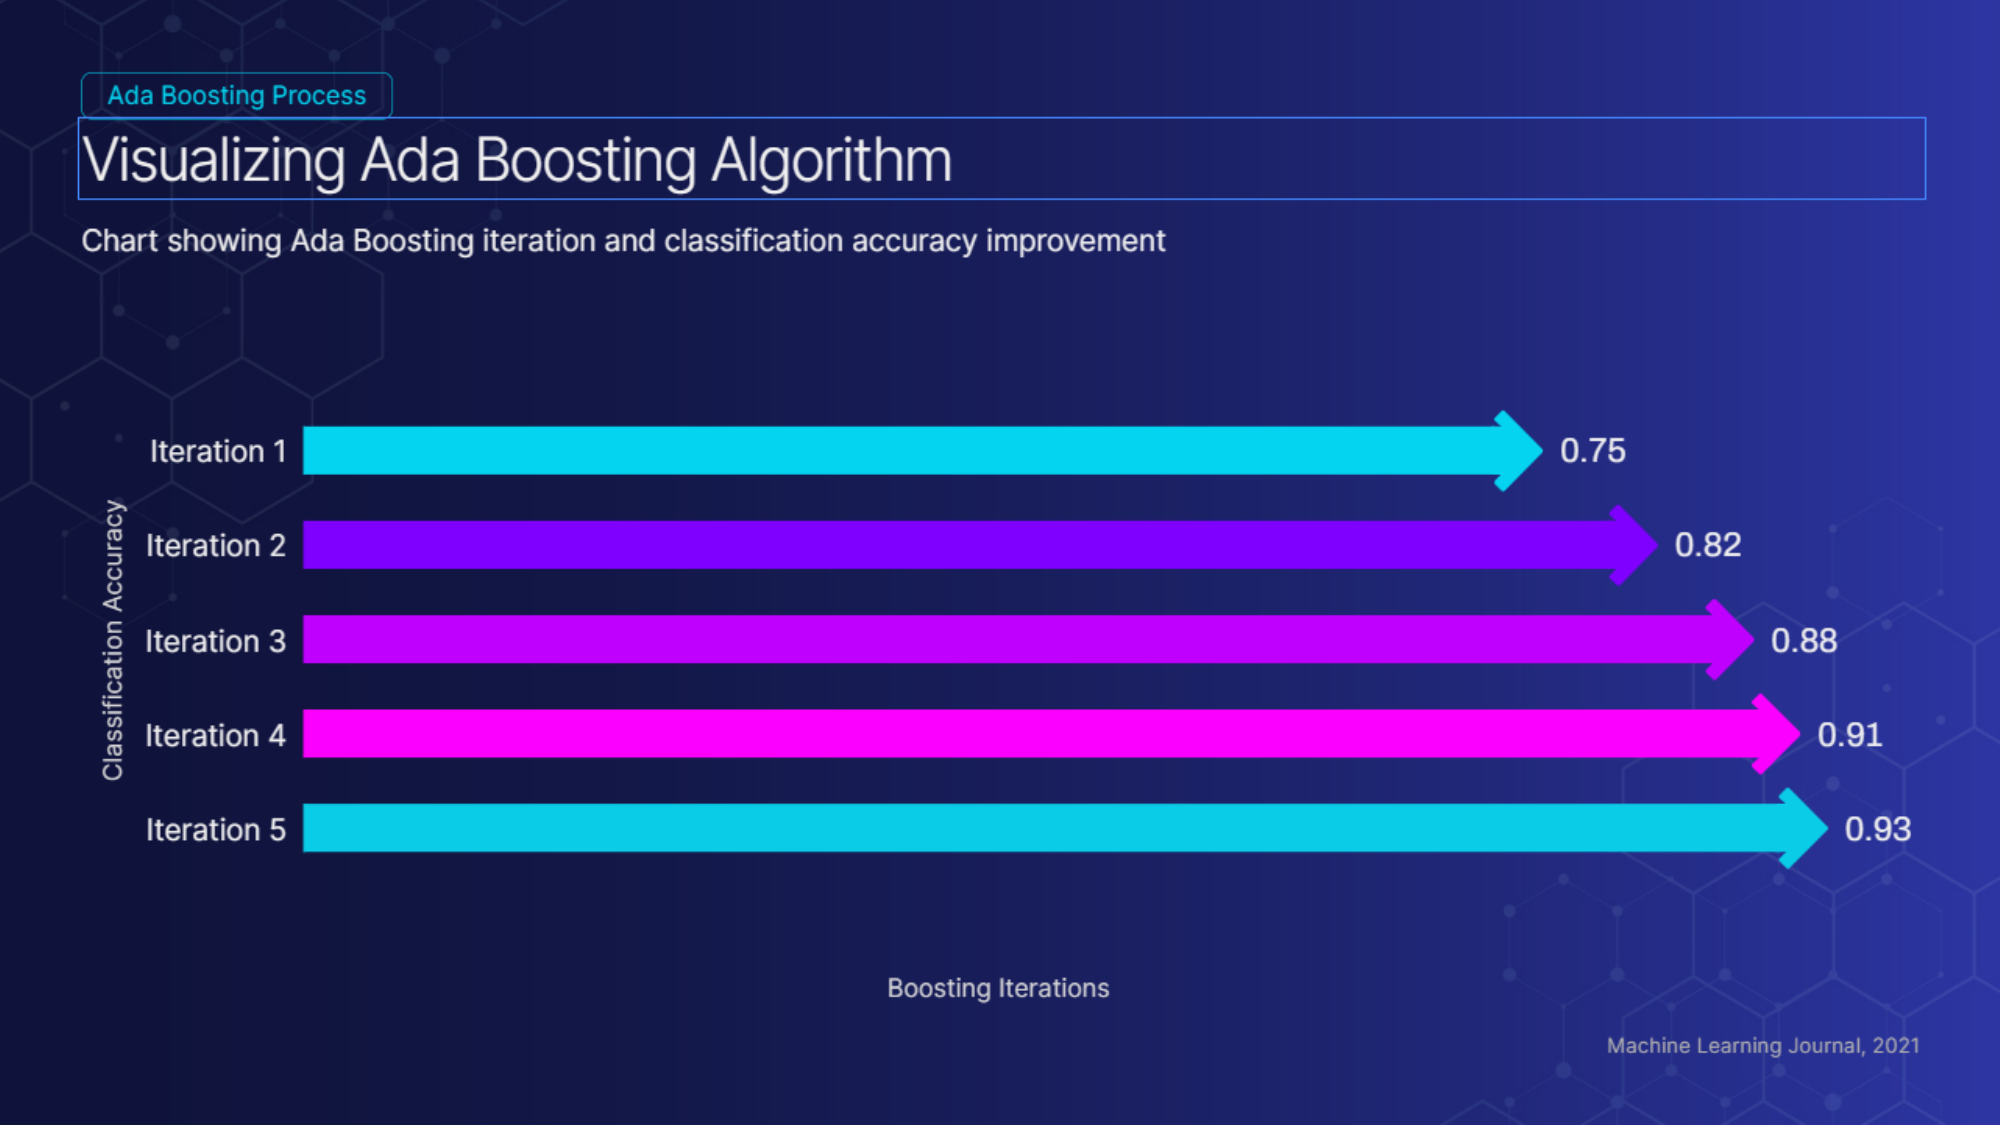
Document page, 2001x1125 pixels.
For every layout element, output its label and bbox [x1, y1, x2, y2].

list [0, 0, 2000, 1125]
